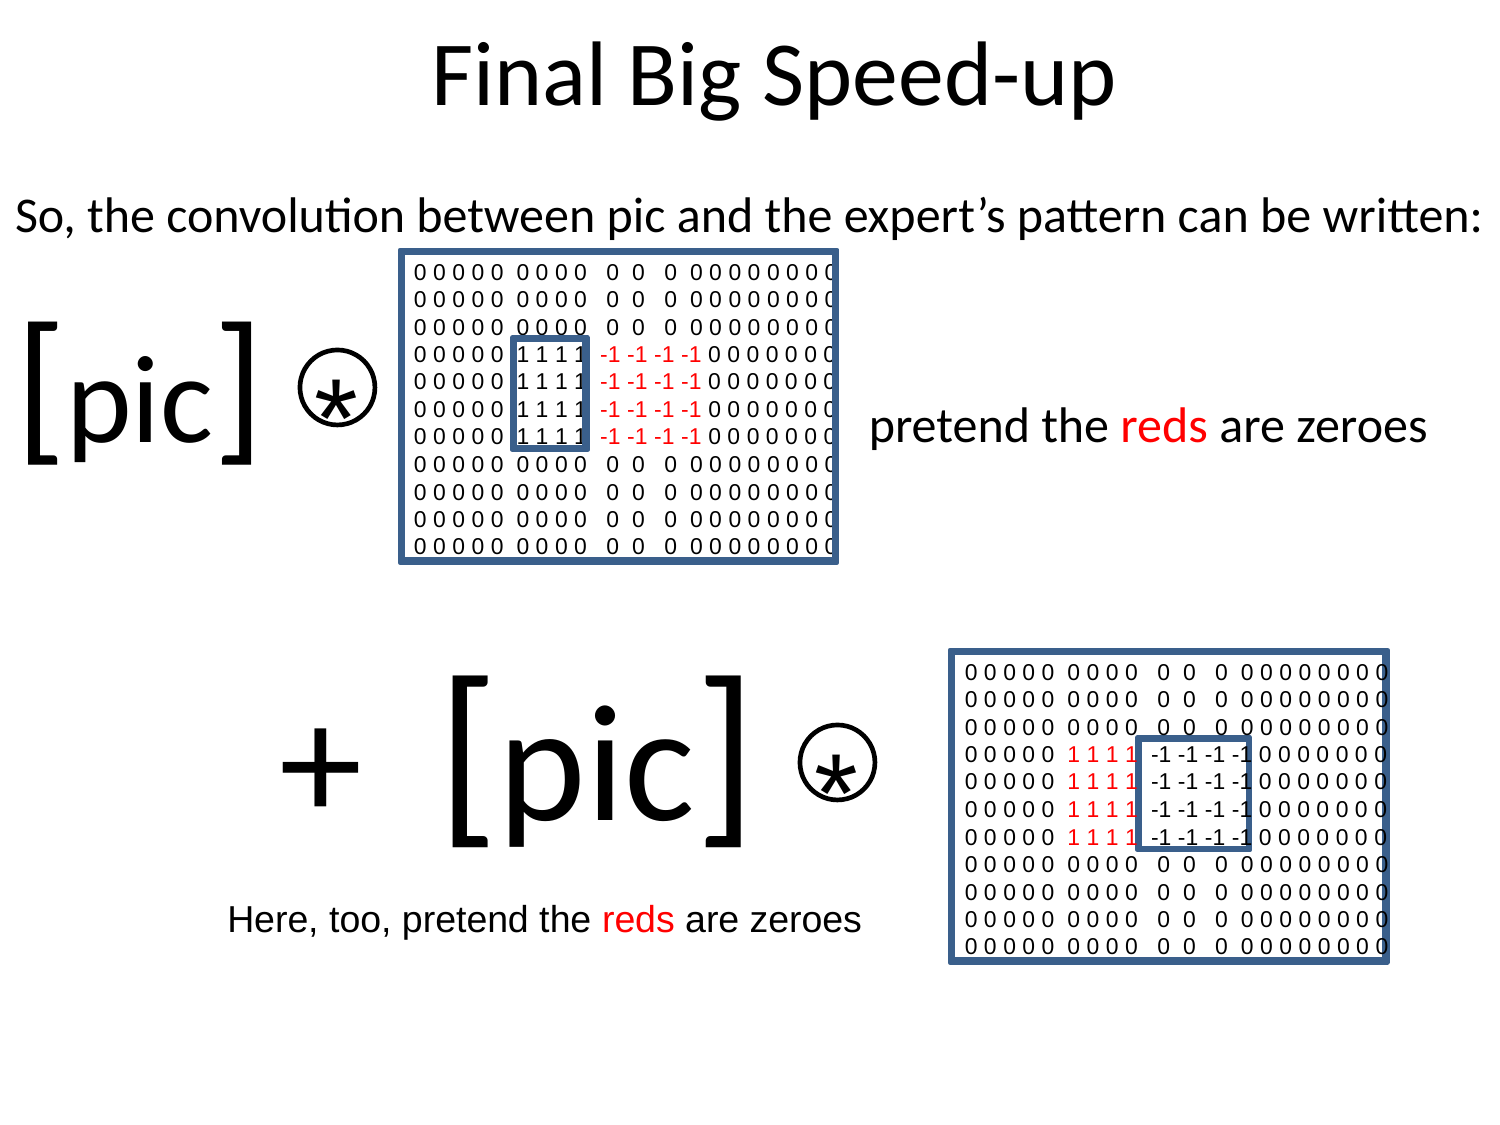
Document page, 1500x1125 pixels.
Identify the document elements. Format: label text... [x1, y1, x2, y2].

text_box * [299, 389, 374, 488]
text_box Here, too, pretend the reds are zeroes [212, 887, 913, 948]
list So, the convolution between pic and the expert’s pattern can be written: [pic] pretend the reds are zeroes + [pic] [0, 174, 1500, 488]
text_box [398, 248, 839, 565]
text_box [510, 335, 590, 452]
text_box 0 0 0 0 0 0 0 0 0 0 0 0 0 0 0 0 0 0 0 0 0 0 0 0 0 0 0 0 0 0 0 0 0 0 0 0 0 0 0 0 0 0 0 0 0 0 0 0 0 0 0 0 0 0 0 0 0 0 0 0 0 0 0 0 0 1 1 1 1 -1 -1 -1 -1 0 0 0 0 0 0 0 0 0 0 0 0 1 1 1 1 -1 -1 -1 -1 0 0 0 0 0 0 0 0 0 0 0 0 1 1 1 1 -1 -1 -1 -1 0 0 0 0 0 0 0 0 0 0 0 0 1 1 1 1 -1 -1 -1 -1 0 0 0 0 0 0 0 0 0 0 0 0 0 0 0 0 0 0 0 0 0 0 0 0 0 0 0 0 0 0 0 0 0 0 0 0 0 0 0 0 0 0 0 0 0 0 0 0 0 0 0 0 0 0 0 0 0 0 0 0 0 0 0 0 0 0 0 0 0 0 0 0 0 0 0 0 0 0 0 0 0 0 0 0 0 0 0 [950, 649, 1500, 995]
title Final Big Speed-up [187, 0, 1362, 138]
text_box 0 0 0 0 0 0 0 0 0 0 0 0 0 0 0 0 0 0 0 0 0 0 0 0 0 0 0 0 0 0 0 0 0 0 0 0 0 0 0 0 0 0 0 0 0 0 0 0 0 0 0 0 0 0 0 0 0 0 0 0 0 0 0 0 0 1 1 1 1 -1 -1 -1 -1 0 0 0 0 0 0 0 0 0 0 0 0 1 1 1 1 -1 -1 -1 -1 0 0 0 0 0 0 0 0 0 0 0 0 1 1 1 1 -1 -1 -1 -1 0 0 0 0 0 0 0 0 0 0 0 0 1 1 1 1 -1 -1 -1 -1 0 0 0 0 0 0 0 0 0 0 0 0 0 0 0 0 0 0 0 0 0 0 0 0 0 0 0 0 0 0 0 0 0 0 0 0 0 0 0 0 0 0 0 0 0 0 0 0 0 0 0 0 0 0 0 0 0 0 0 0 0 0 0 0 0 0 0 0 0 0 0 0 0 0 0 0 0 0 0 0 0 0 0 0 0 0 0 [399, 249, 853, 595]
text_box * [799, 712, 874, 863]
text_box * [299, 337, 374, 386]
text_box [299, 349, 375, 425]
